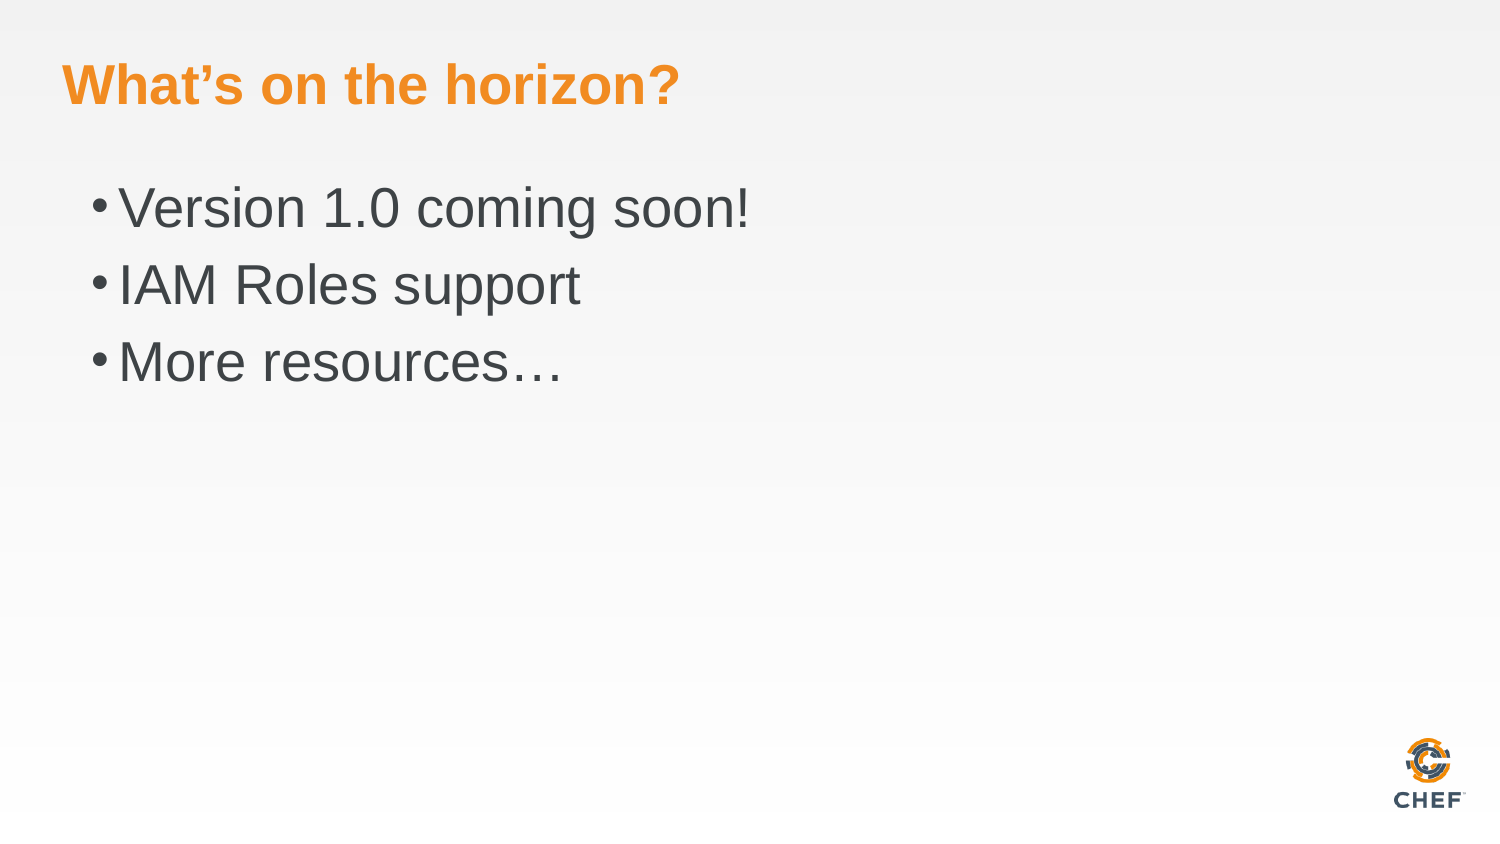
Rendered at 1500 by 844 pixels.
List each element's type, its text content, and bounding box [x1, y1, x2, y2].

list Version 1.0 coming soon! IAM Roles support More resources… [62, 171, 1438, 665]
title What’s on the horizon? [62, 56, 1438, 119]
picture [1394, 738, 1466, 808]
